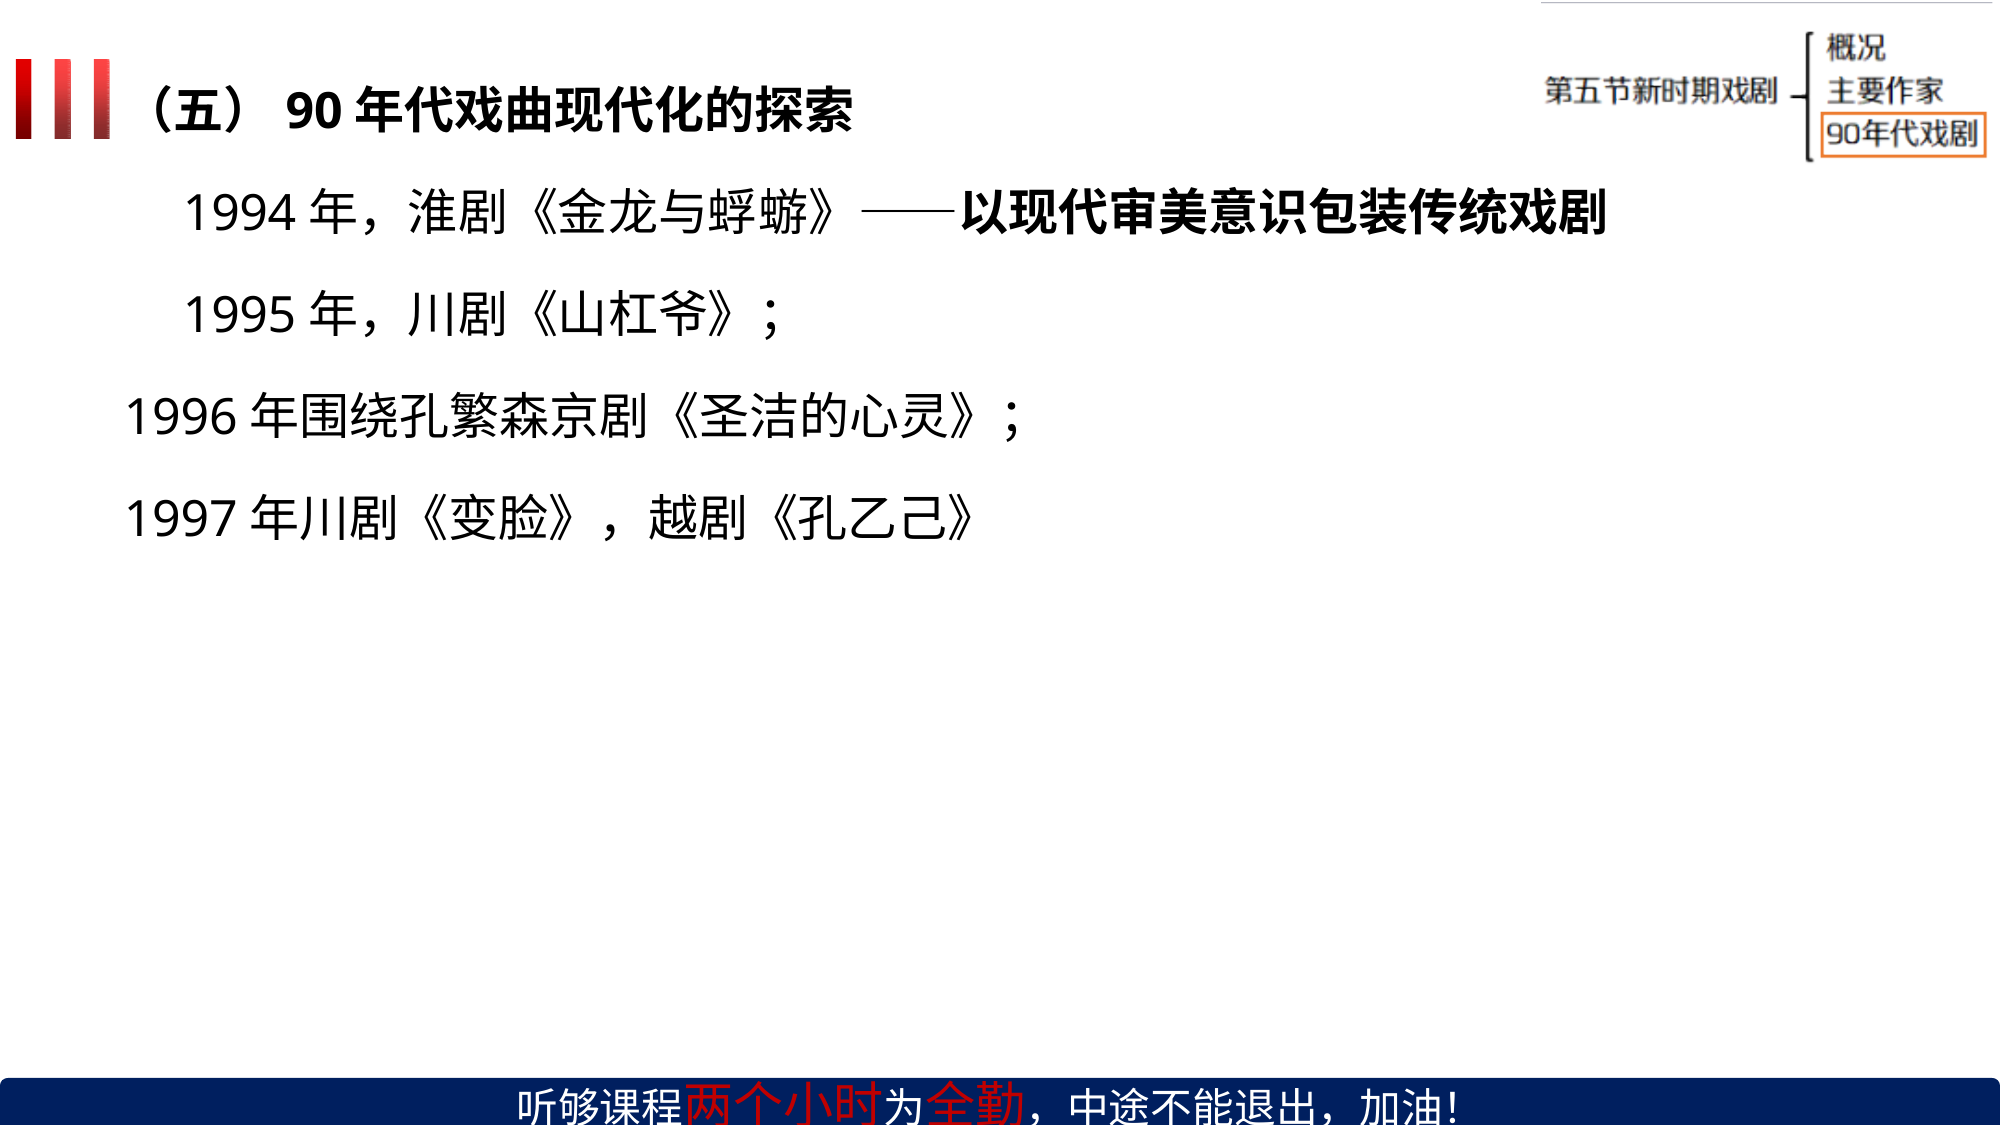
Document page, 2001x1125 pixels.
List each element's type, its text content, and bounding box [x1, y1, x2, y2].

text_box [93, 59, 110, 139]
text_box [54, 59, 71, 139]
text_box [1541, 2, 1993, 179]
text_box [0, 1077, 2000, 1125]
picture [15, 59, 32, 139]
footer 听够课程两个小时为全勤，中途不能退出，加油！ [514, 1079, 1486, 1125]
text_box （五）90年代戏曲现代化的探索 1994年，淮剧《金龙与蜉蝣》——以现代审美意识包装传统戏剧 1995年，川剧《山杠爷》； 1996年围绕孔繁森京剧《圣洁的心灵》； 1997年川剧《变脸》，越剧《孔乙己》 [121, 76, 1611, 547]
